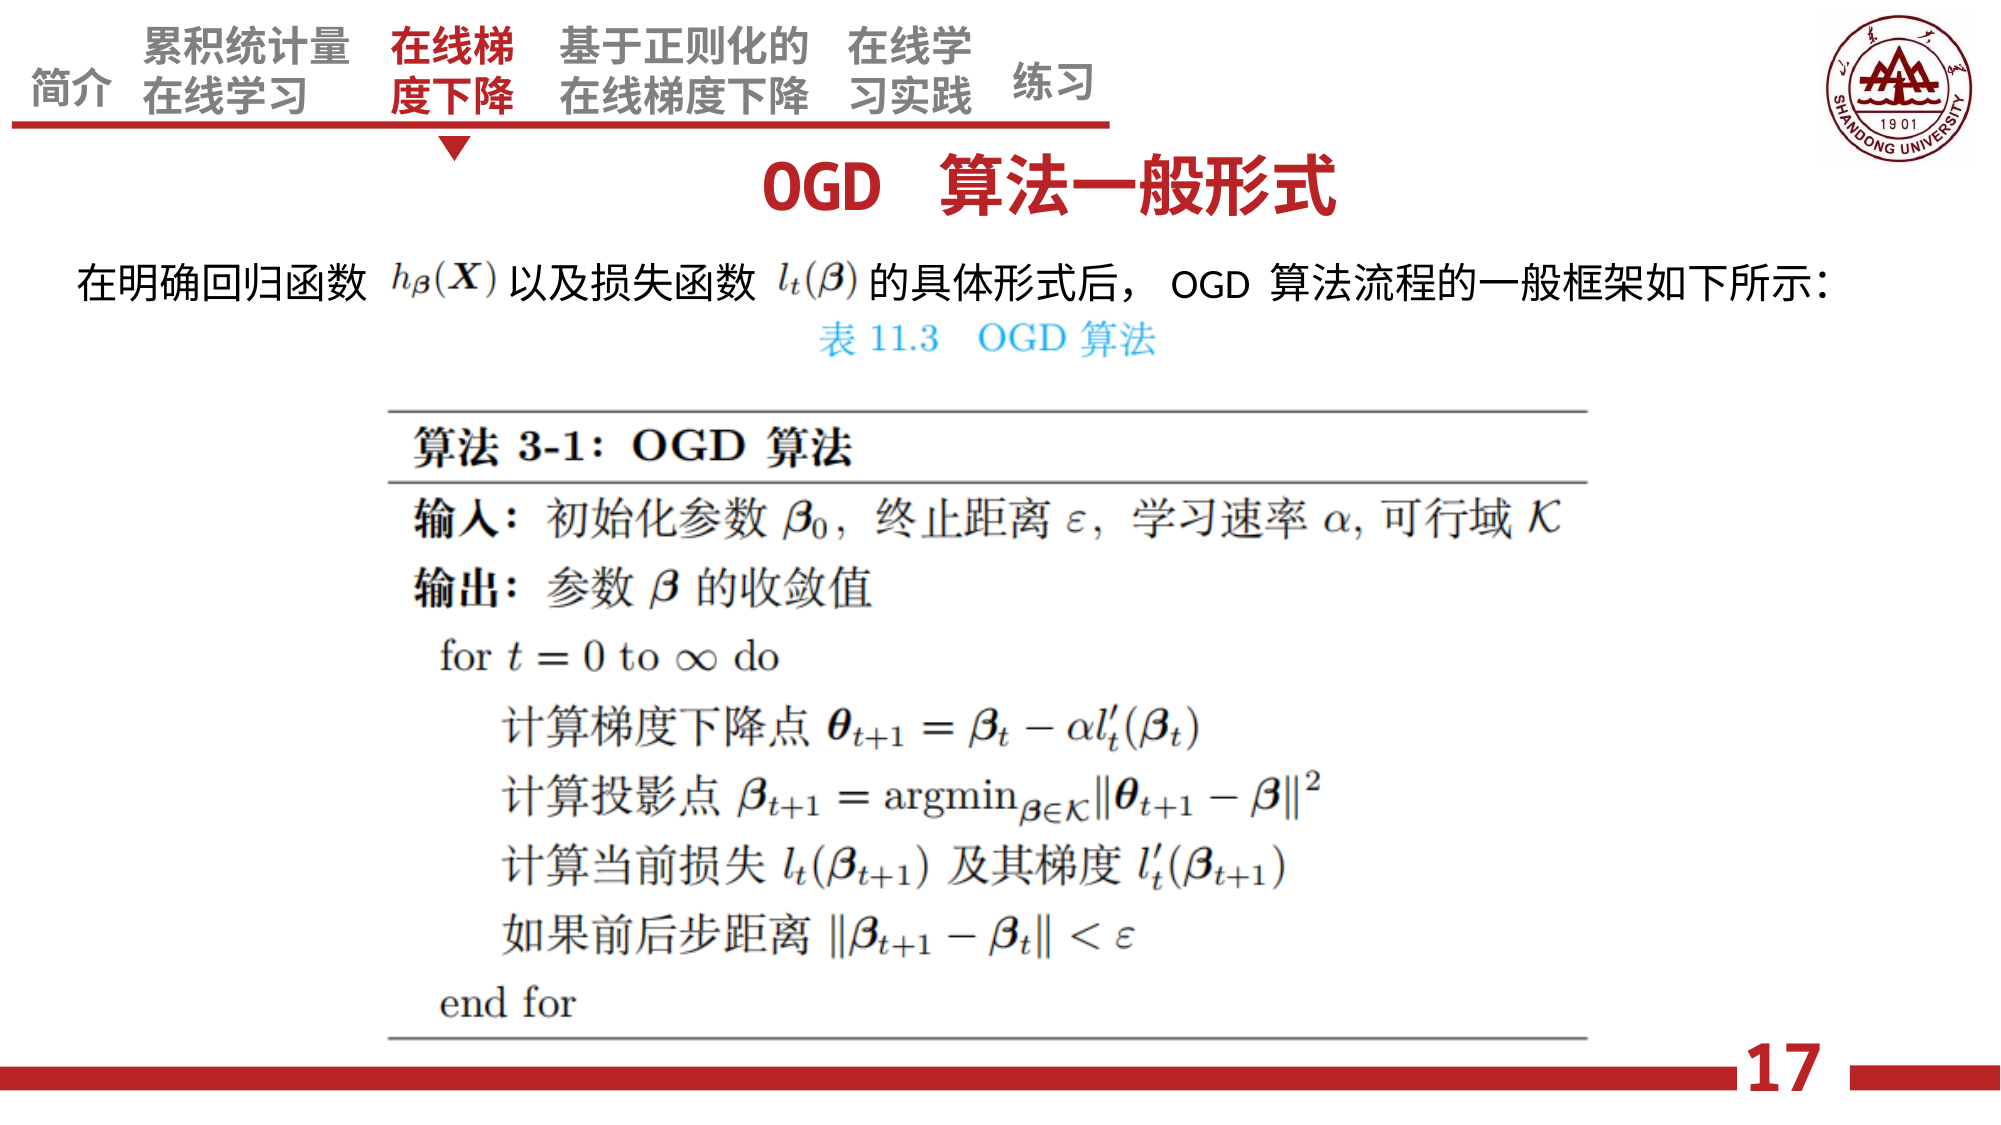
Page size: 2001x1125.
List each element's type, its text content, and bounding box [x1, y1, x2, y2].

text_box 在明确回归函数 以及损失函数 的具体形式后，OGD 算法流程的一般框架如下所示： [61, 249, 385, 315]
picture [369, 253, 1619, 1056]
text_box OGD 算法一般形式 [707, 136, 1354, 232]
picture [1820, 9, 1977, 167]
text_box 在明确回归函数 以及损失函数 的具体形式后，OGD 算法流程的一般框架如下所示： [507, 249, 1960, 315]
picture [387, 249, 504, 303]
